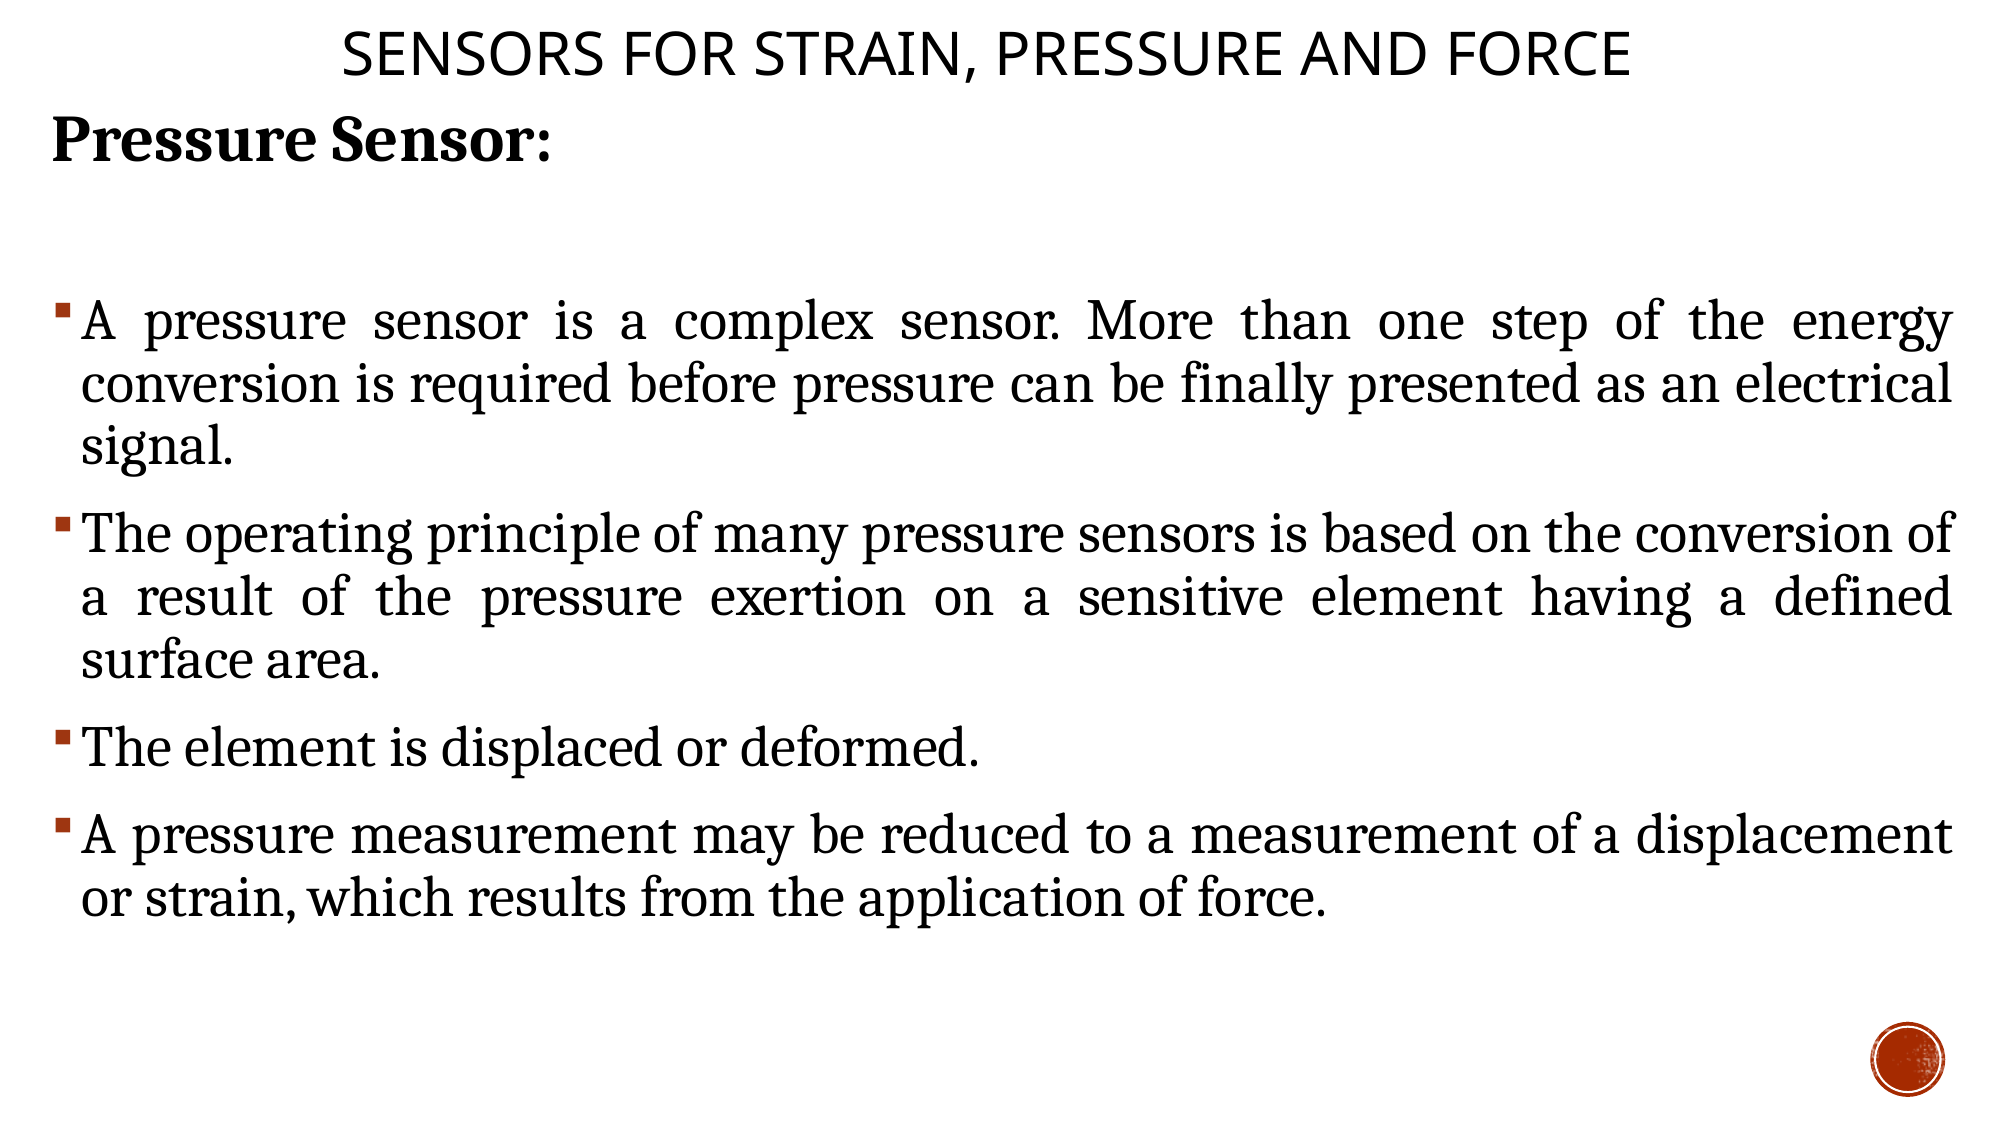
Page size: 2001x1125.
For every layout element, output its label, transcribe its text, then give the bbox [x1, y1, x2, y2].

list Pressure Sensor: A pressure sensor is a complex sensor. More than one step of the energy conversion is required before pressure can be finally presented as an electrical signal. The operating principle of many pressure sensors is based on the conversion of a result of the pressure exertion on a sensitive element having a defined surface area. The element is displaced or deformed. A pressure measurement may be reduced to a measurement of a displacement or strain, which results from the application of force. [36, 96, 1970, 1099]
title Sensors for strain, pressure and force [163, 15, 1814, 96]
